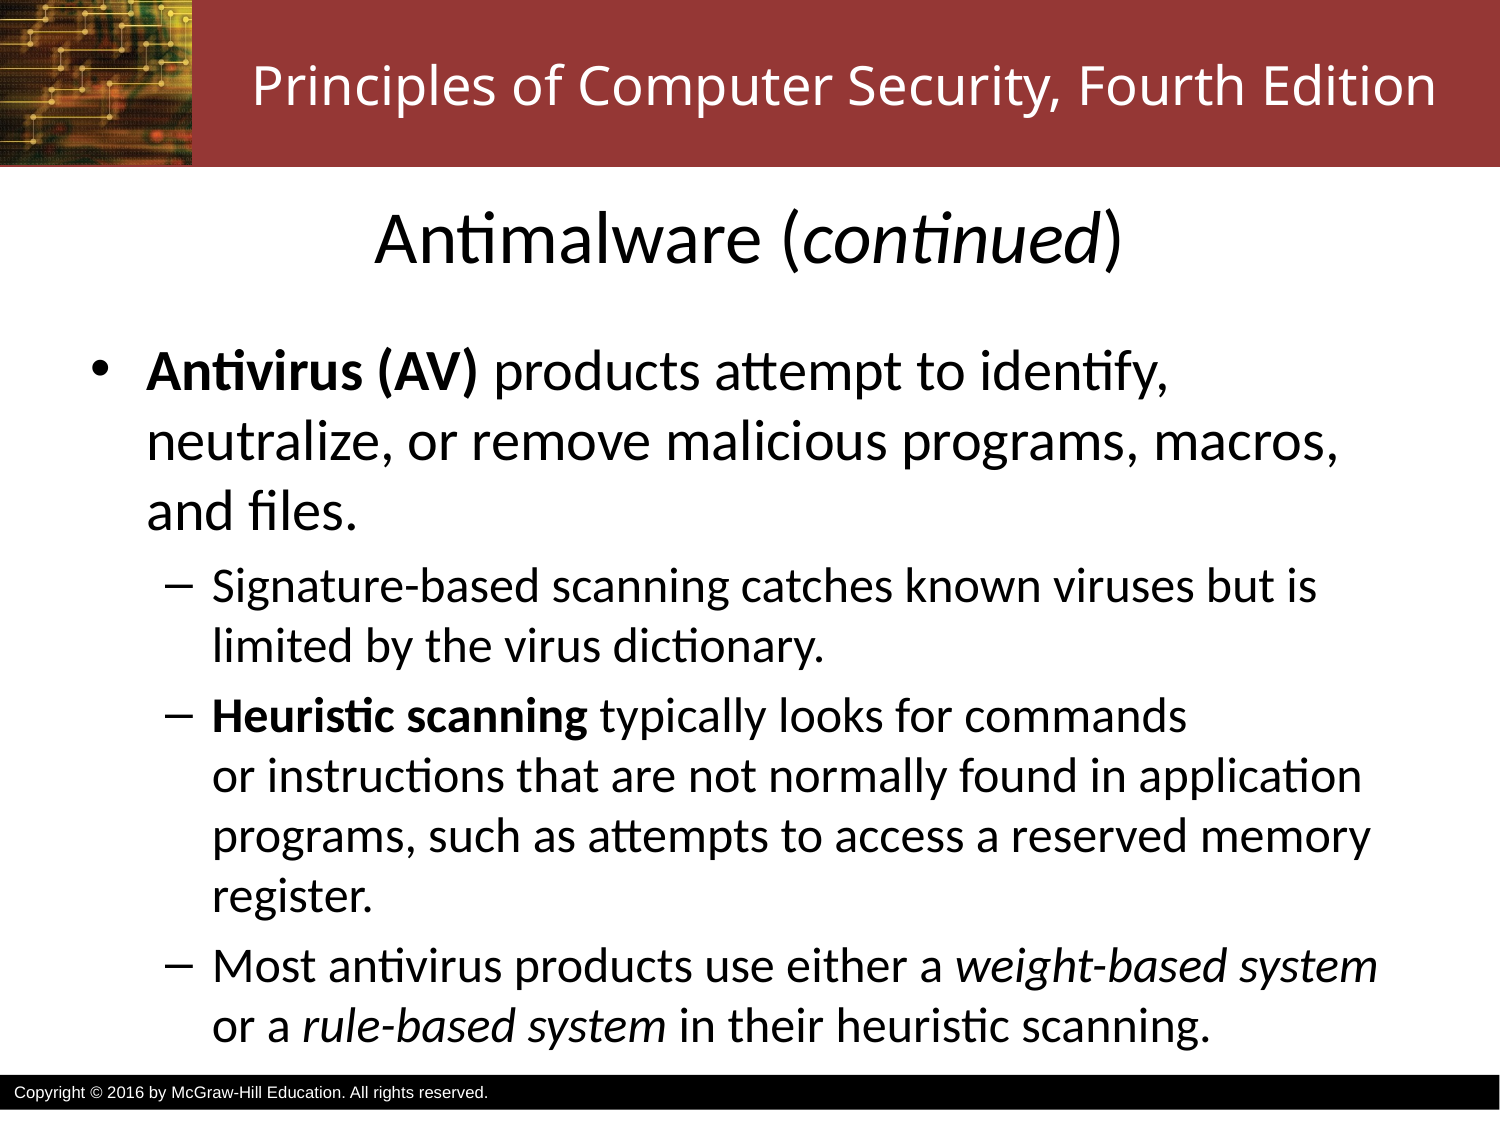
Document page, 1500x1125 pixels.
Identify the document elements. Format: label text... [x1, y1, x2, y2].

list Antivirus (AV) products attempt to identify, neutralize, or remove malicious programs, macros, and files. Signature-based scanning catches known viruses but is limited by the virus dictionary. Heuristic scanning typically looks for commands or instructions that are not normally found in application programs, such as attempts to access a reserved memory register. Most antivirus products use either a weight-based system or a rule-based system in their heuristic scanning. [75, 324, 1425, 1005]
title Antimalware (continued) [75, 181, 1425, 324]
picture [0, 0, 192, 165]
